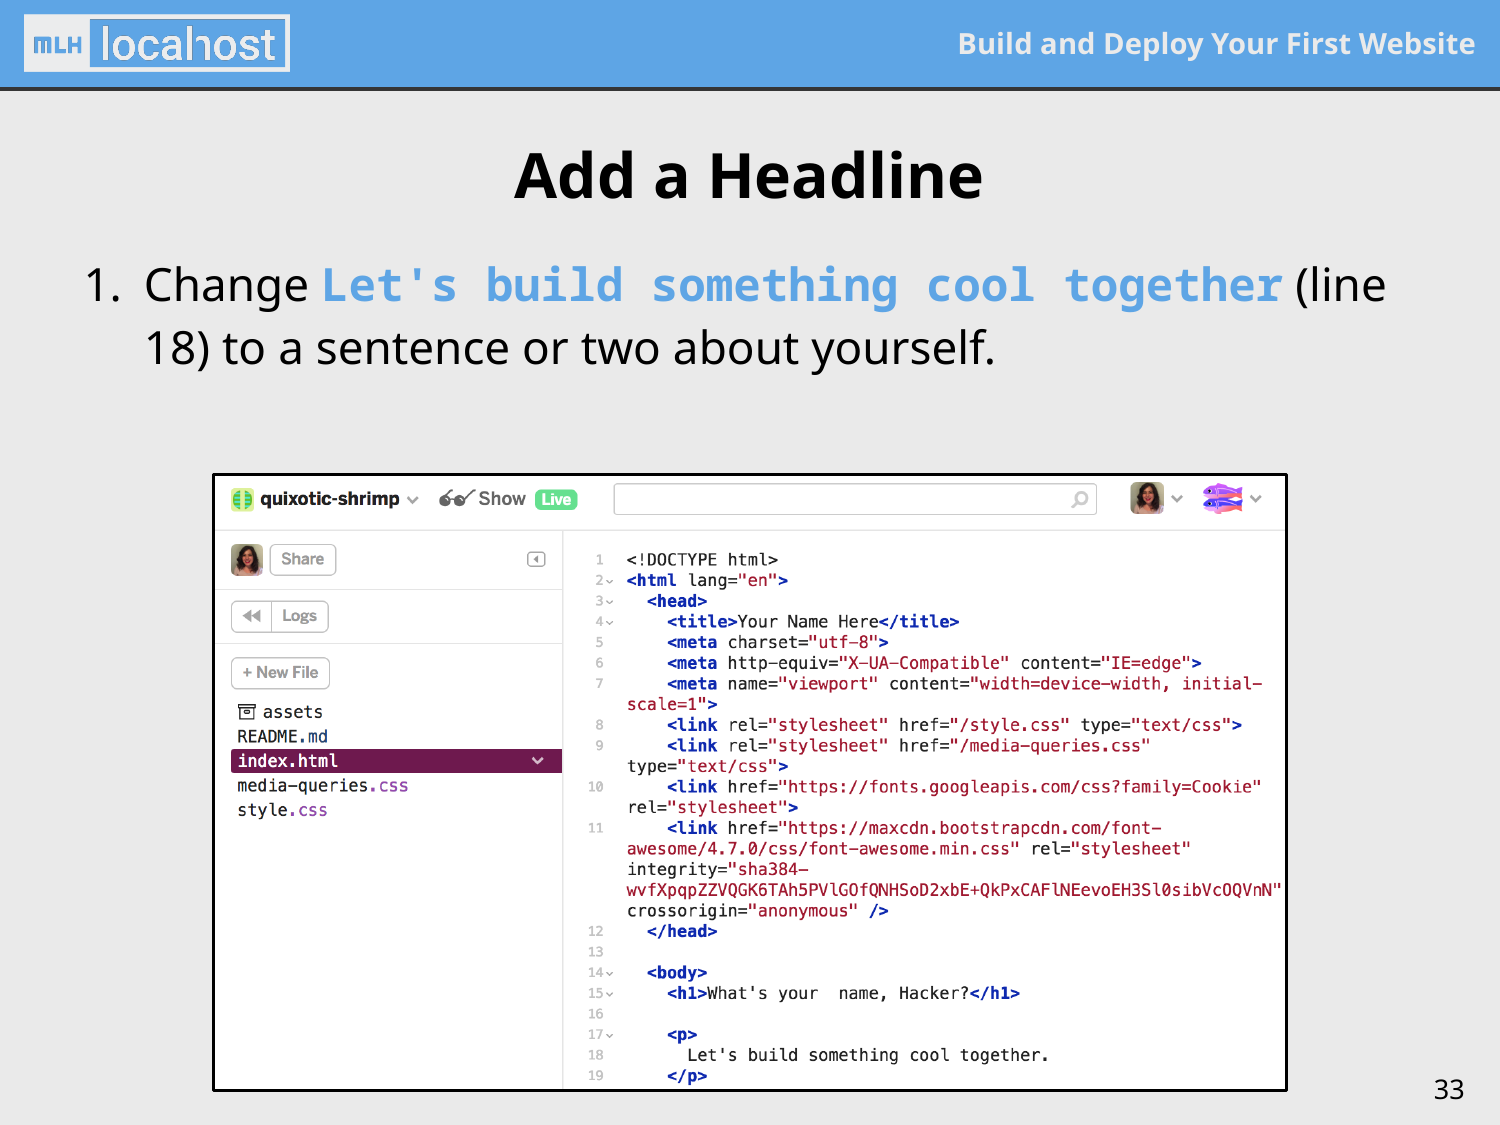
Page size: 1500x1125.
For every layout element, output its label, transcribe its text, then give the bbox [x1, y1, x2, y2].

picture [24, 14, 290, 72]
picture [214, 475, 1285, 1090]
slide_number ‹#› [1389, 1057, 1480, 1125]
text_box Change Let's build something cool together (line 18) to a sentence or two about yourself. [53, 242, 1446, 517]
title Add a Headline [26, 106, 1474, 242]
